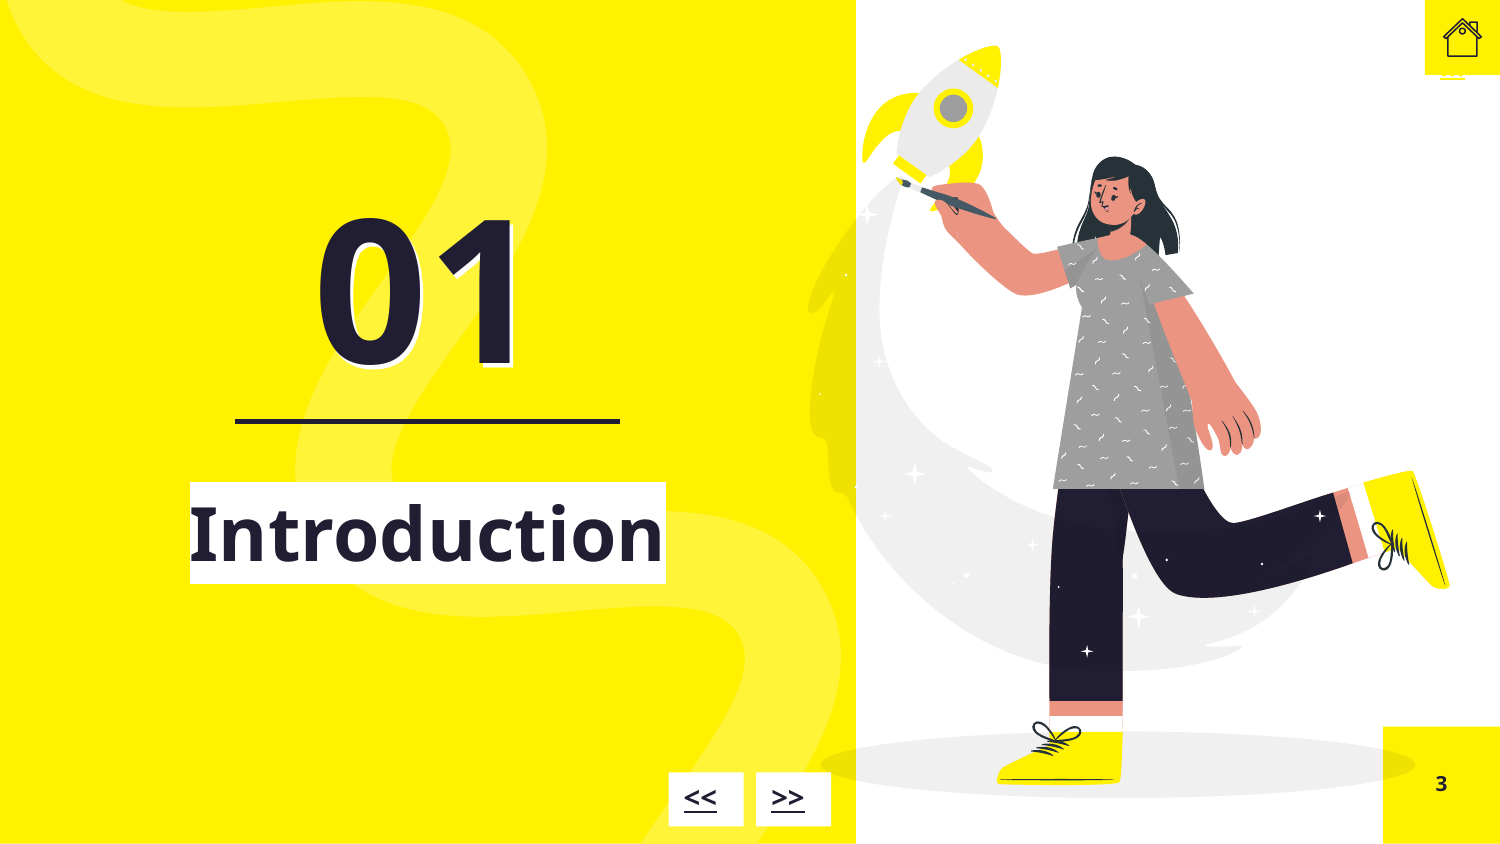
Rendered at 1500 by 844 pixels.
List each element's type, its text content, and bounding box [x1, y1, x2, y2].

text_box >> [756, 772, 832, 827]
title Introduction [111, 462, 745, 601]
title 01 [111, 122, 745, 445]
text_box << [668, 772, 744, 827]
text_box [804, 45, 1451, 799]
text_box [1443, 18, 1482, 57]
text_box …… [1424, 0, 1500, 75]
